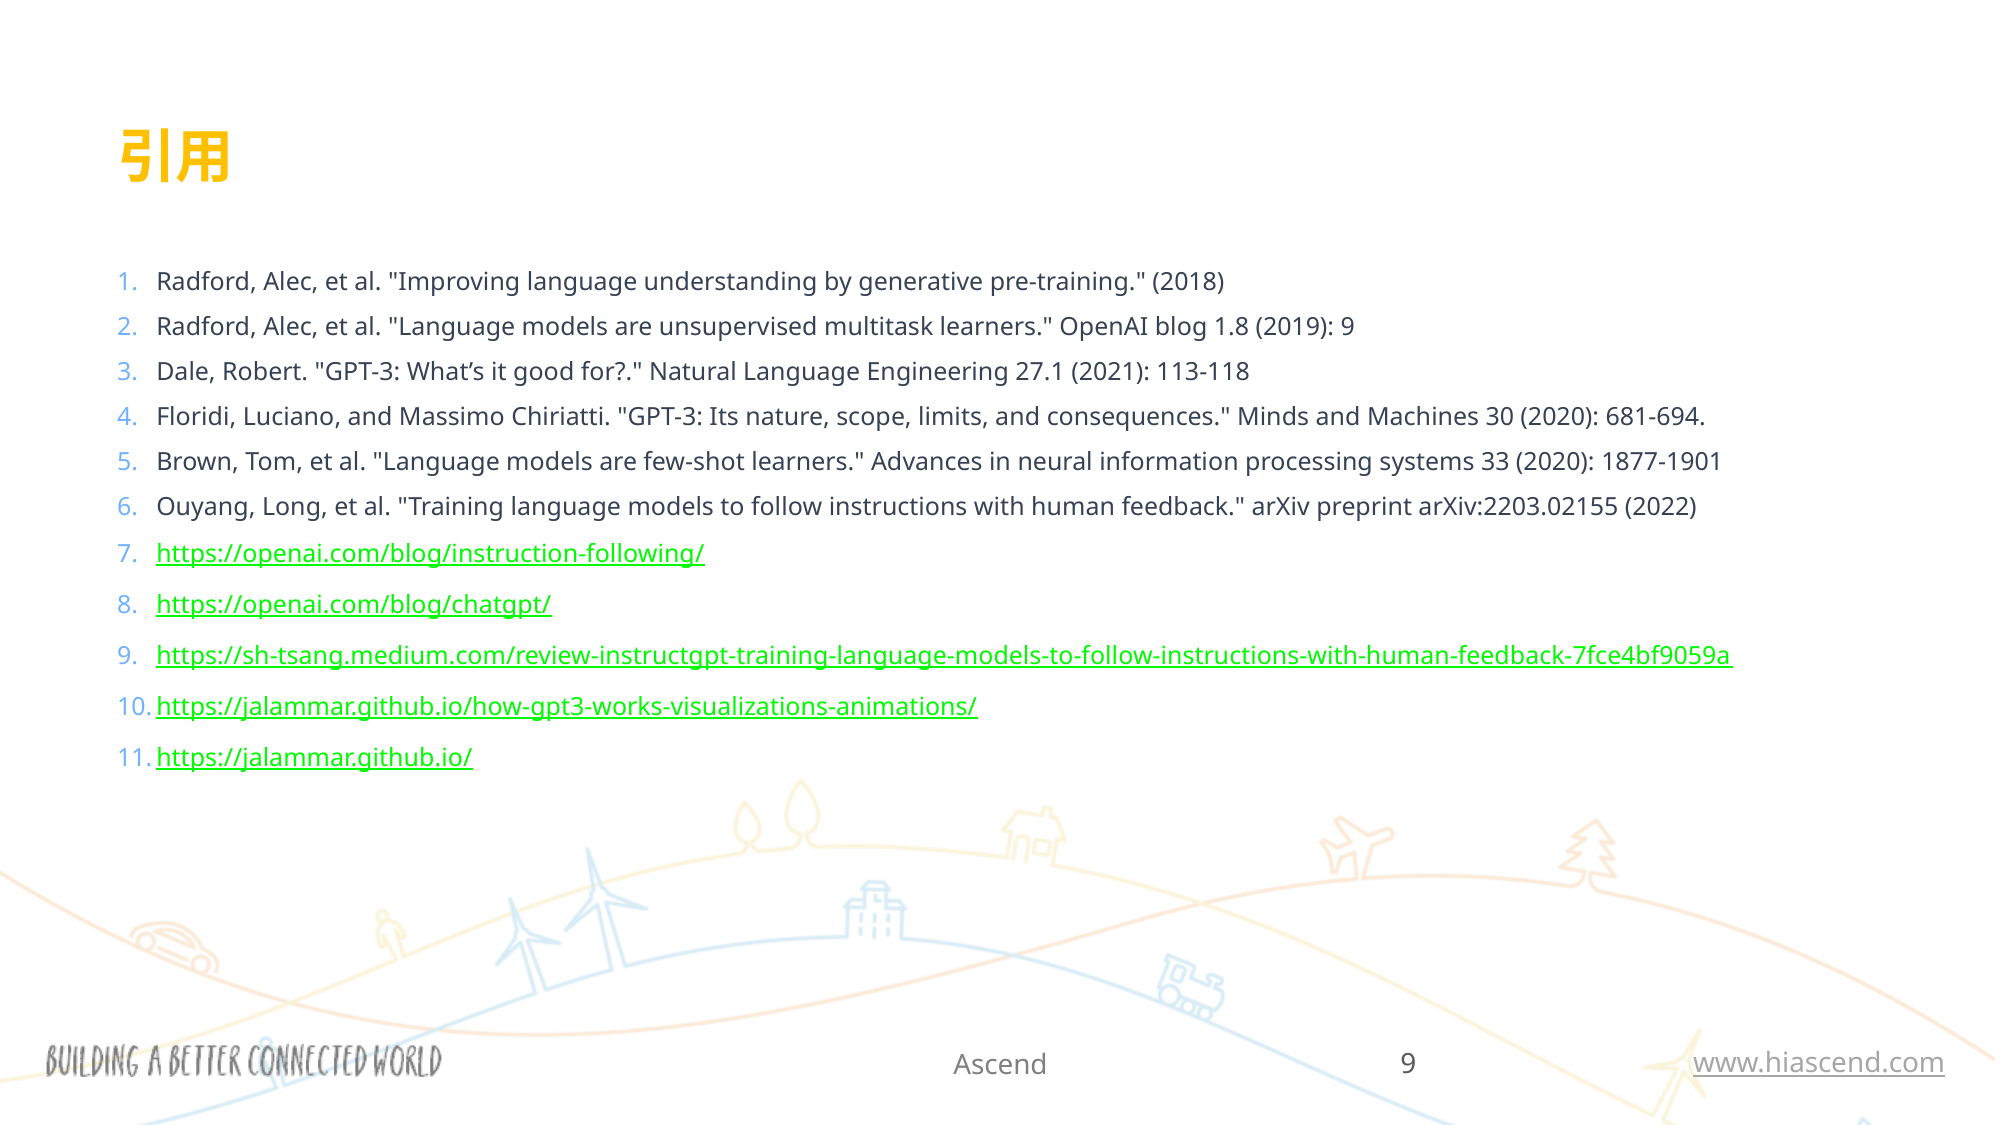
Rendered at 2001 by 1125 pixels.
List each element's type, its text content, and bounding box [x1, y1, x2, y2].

picture [23, 1023, 468, 1105]
title 引用 [102, 111, 1863, 209]
list Radford, Alec, et al. "Improving language understanding by generative pre-training." (2018) Radford, Alec, et al. "Language models are unsupervised multitask learners." OpenAI blog 1.8 (2019): 9 Dale, Robert. "GPT-3: What’s it good for?." Natural Language Engineering 27.1 (2021): 113-118 Floridi, Luciano, and Massimo Chiriatti. "GPT-3: Its nature, scope, limits, and consequences." Minds and Machines 30 (2020): 681-694. Brown, Tom, et al. "Language models are few-shot learners." Advances in neural information processing systems 33 (2020): 1877-1901 Ouyang, Long, et al. "Training language models to follow instructions with human feedback." arXiv preprint arXiv:2203.02155 (2022) https://openai.com/blog/instruction-following/ https://openai.com/blog/chatgpt/ https://sh-tsang.medium.com/review-instructgpt-training-language-models-to-follow-instructions-with-human-feedback-7fce4bf9059a https://jalammar.github.io/how-gpt3-works-visualizations-animations/ https://jalammar.github.io/ [102, 243, 1863, 986]
